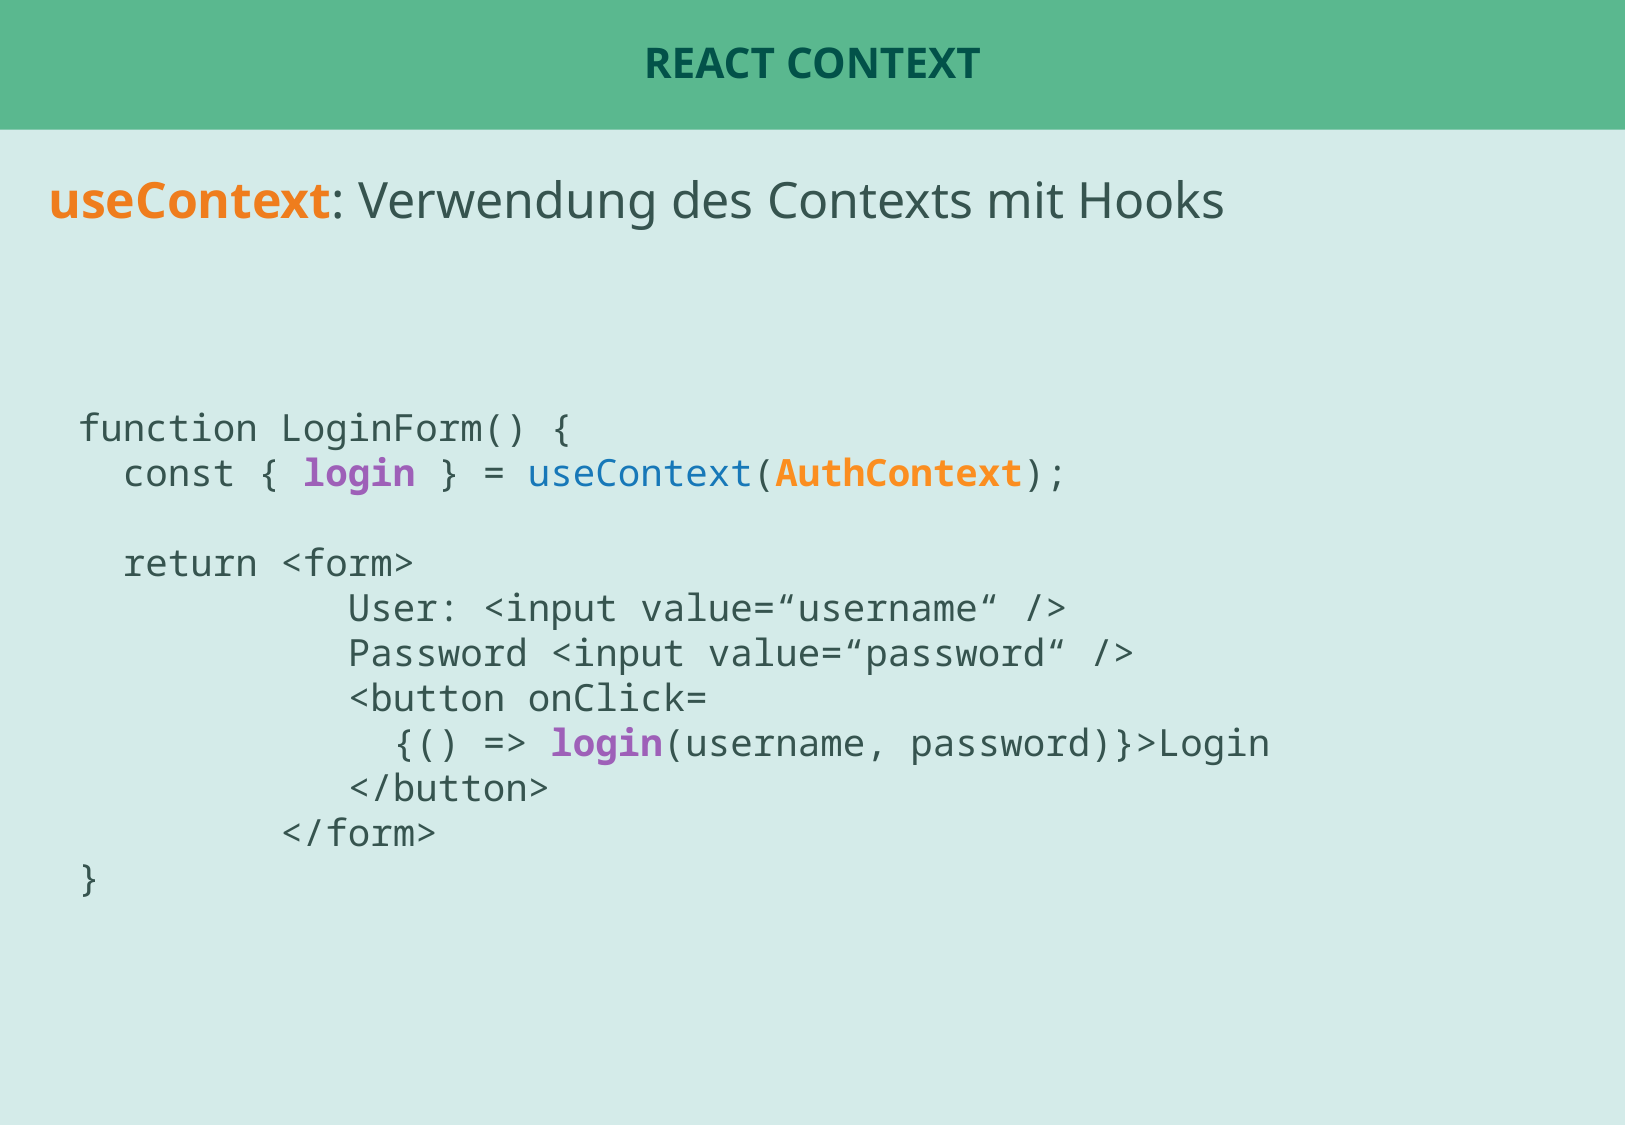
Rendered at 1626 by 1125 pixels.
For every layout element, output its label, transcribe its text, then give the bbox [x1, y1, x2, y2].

list useContext: Verwendung des Contexts mit Hooks [33, 168, 1592, 1043]
title React Context [0, 0, 1625, 130]
text_box function LoginForm() { const { login } = useContext(AuthContext); return <form> User: <input value=“username“ /> Password <input value=“password“ /> <button onClick= {() => login(username, password)}>Login </button> </form> } [63, 396, 1562, 906]
